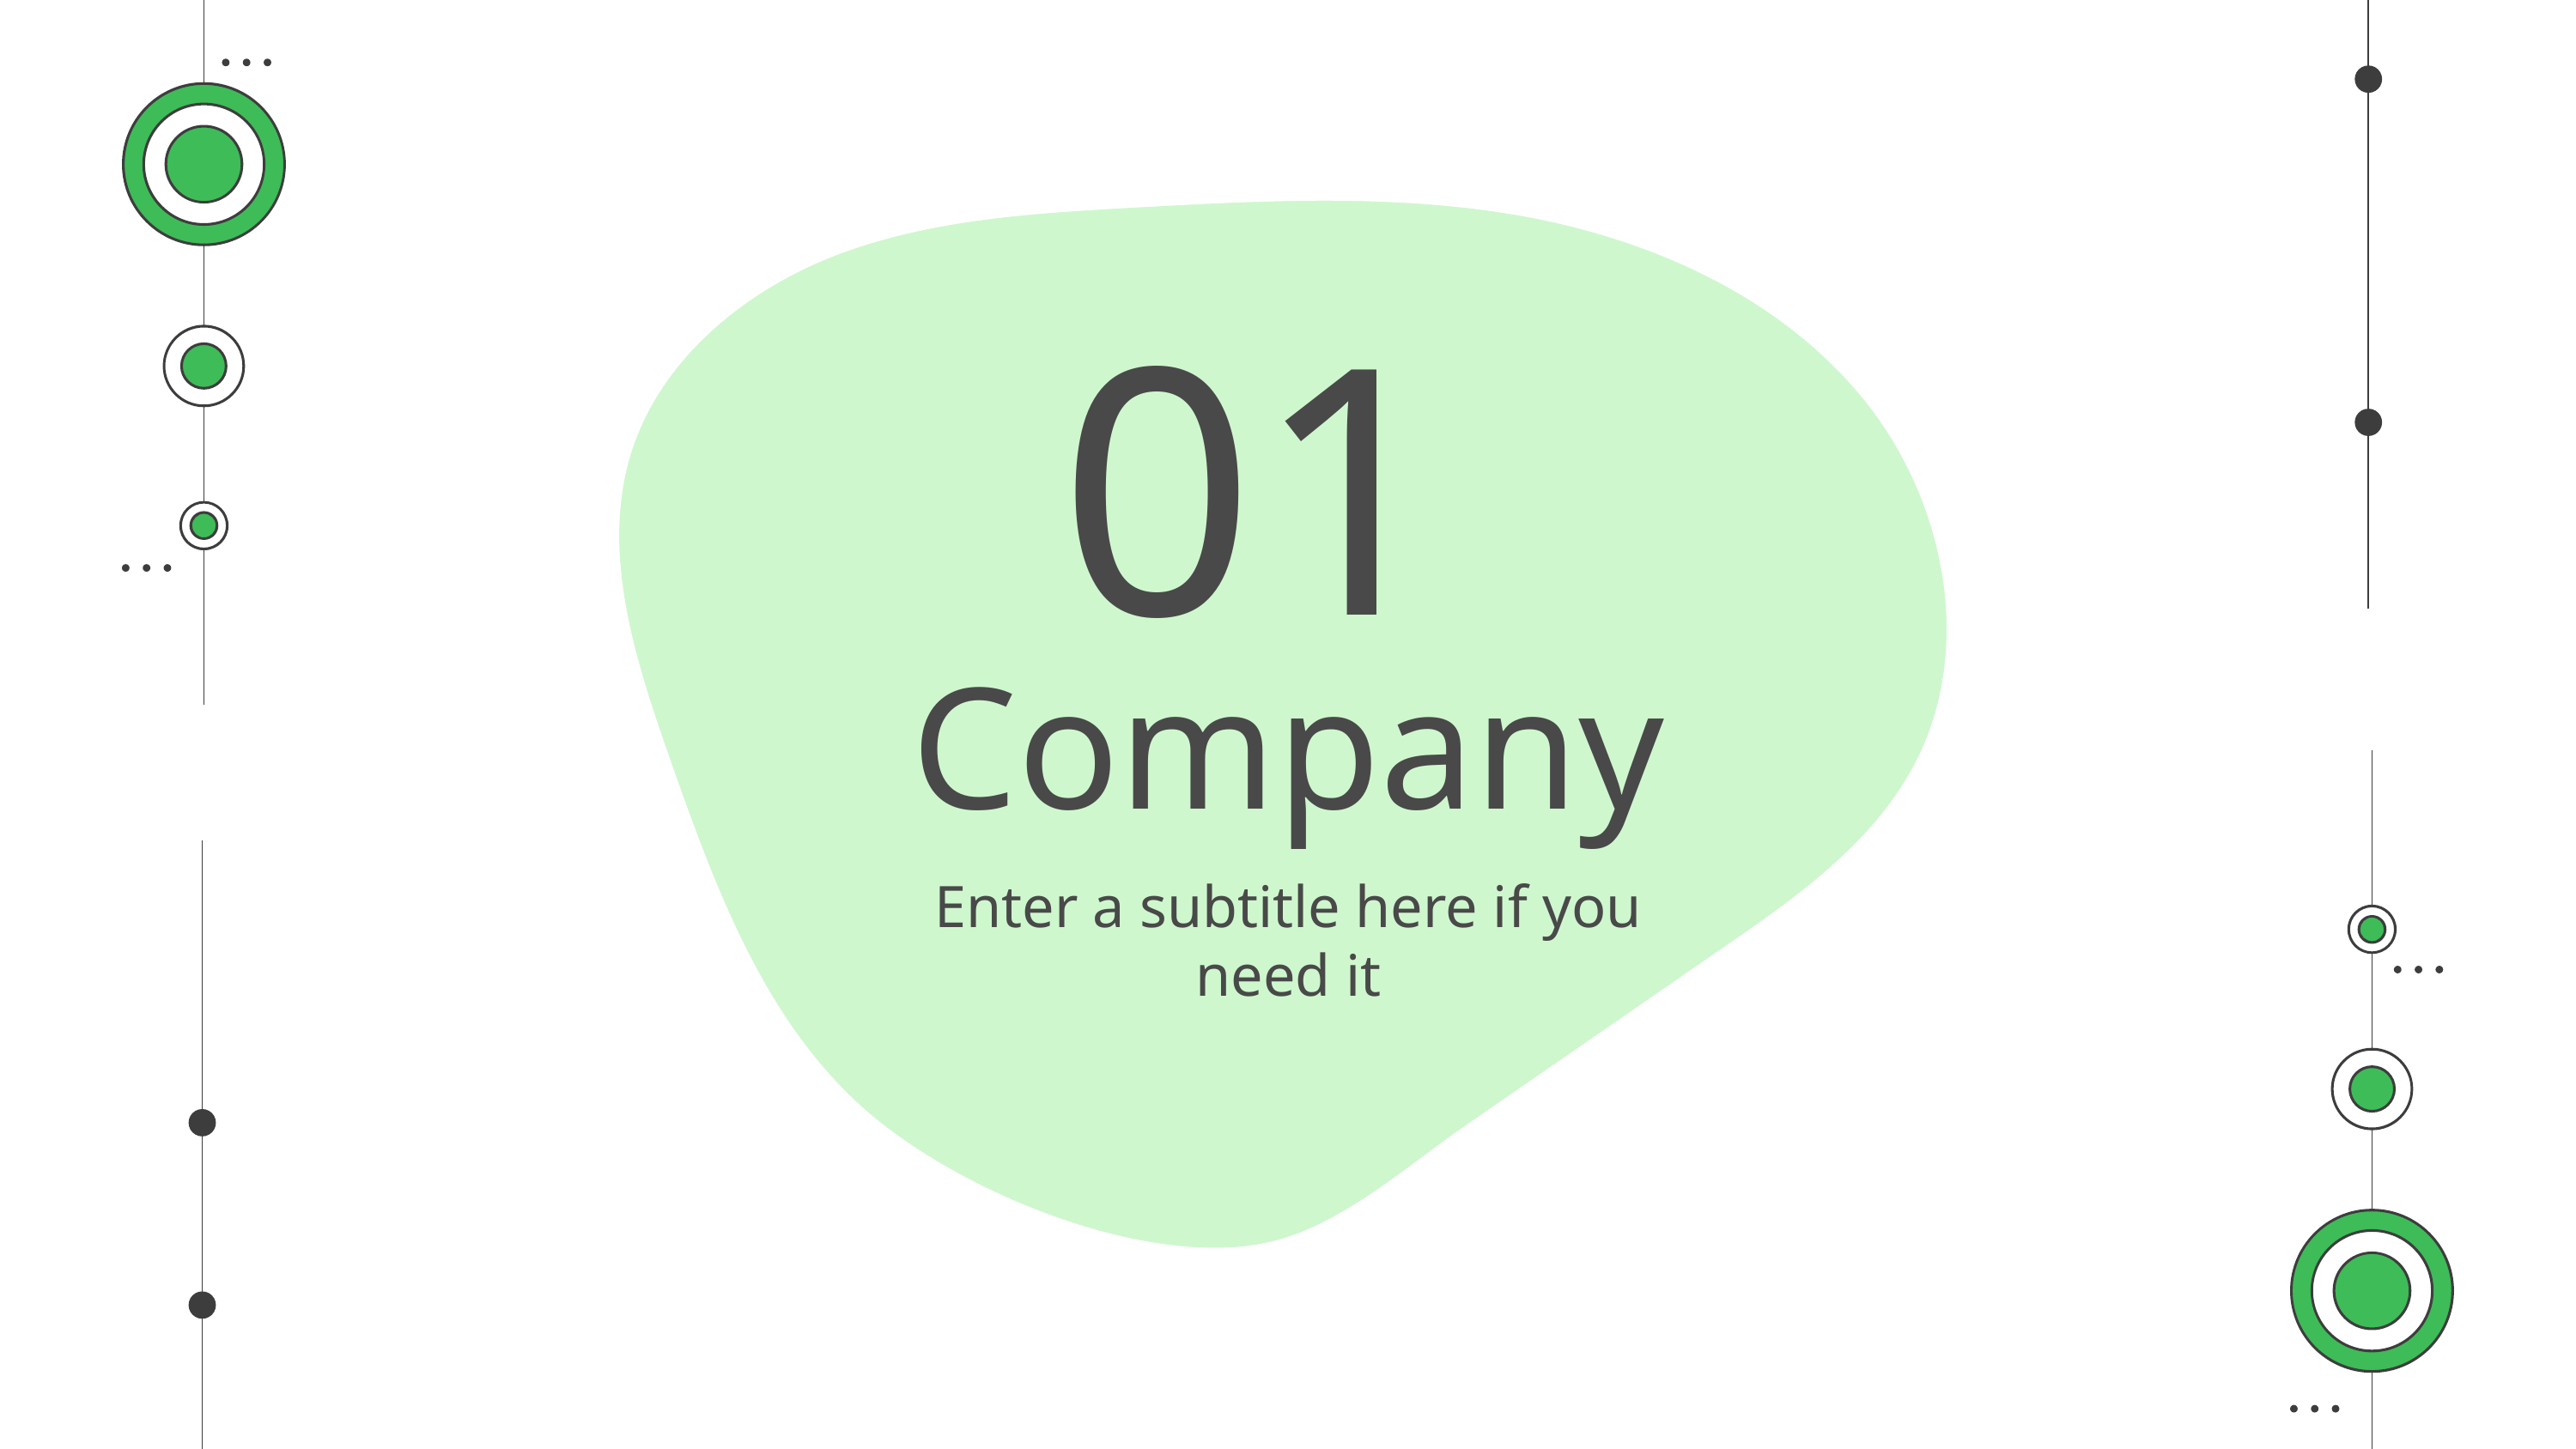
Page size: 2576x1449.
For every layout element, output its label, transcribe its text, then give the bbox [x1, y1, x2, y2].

title 01 [837, 327, 1674, 628]
title Company [837, 627, 1739, 844]
subtitle Enter a subtitle here if you need it [837, 844, 1740, 1038]
